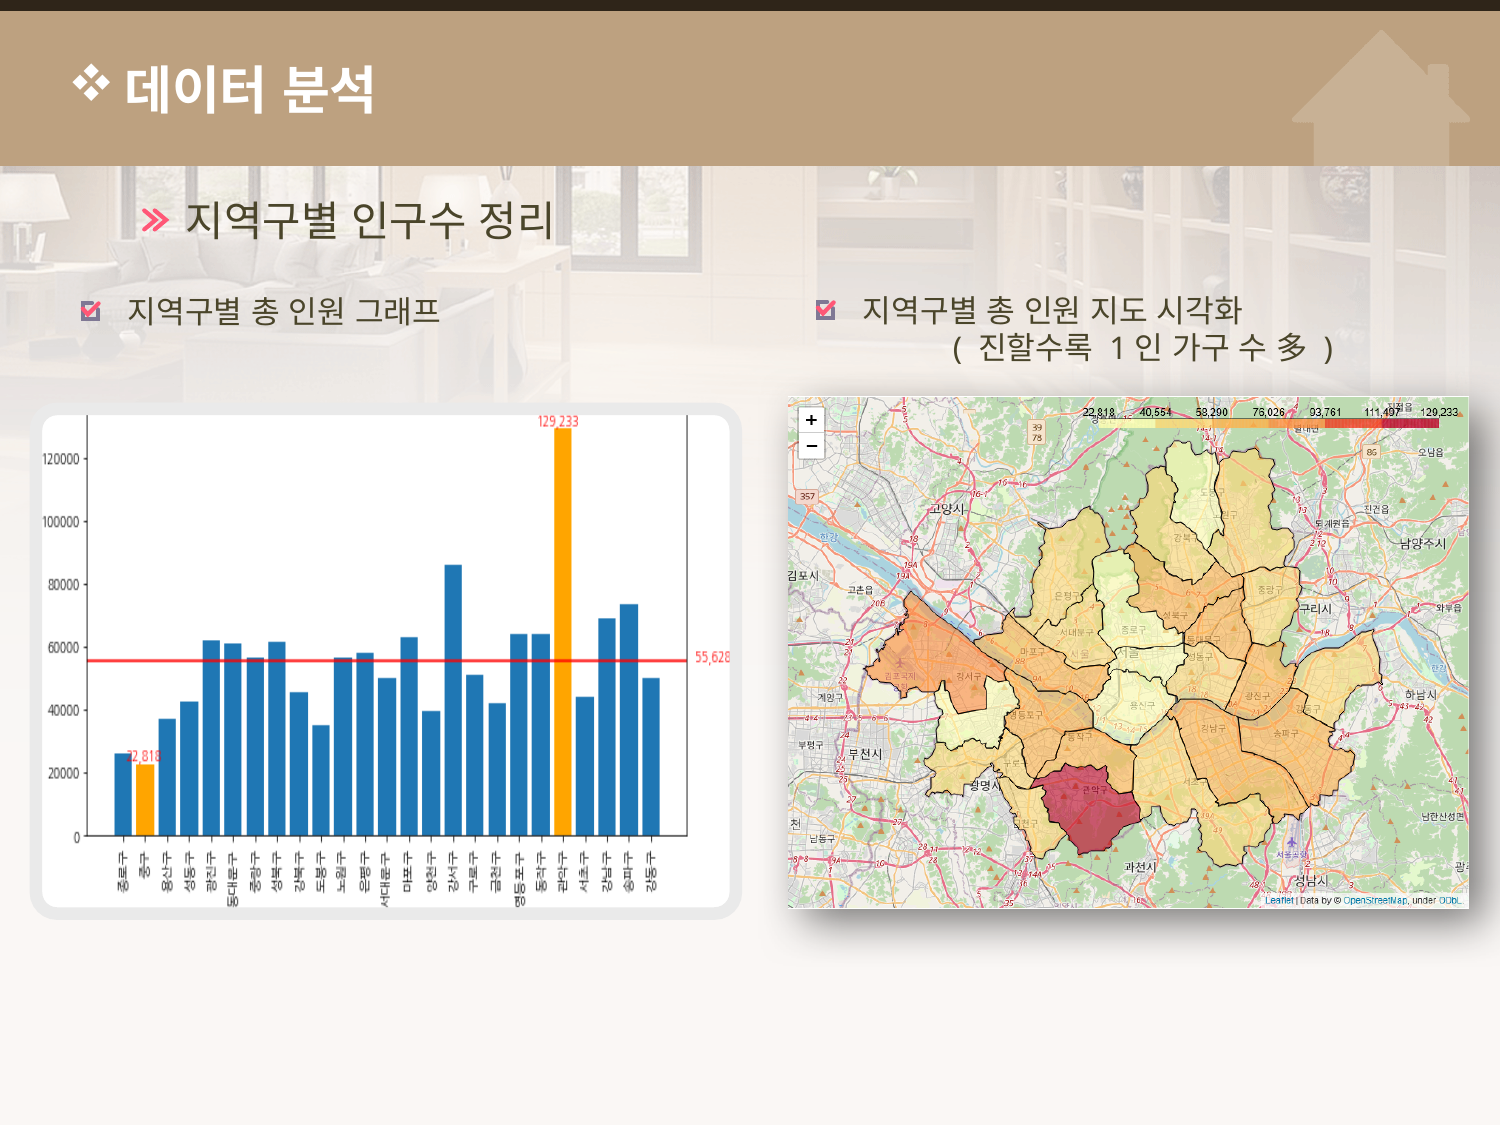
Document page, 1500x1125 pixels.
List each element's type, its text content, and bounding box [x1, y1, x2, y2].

picture [0, 0, 1500, 1125]
text_box 지역구별 인구수 정리 [171, 187, 987, 252]
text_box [143, 210, 167, 230]
text_box [81, 307, 100, 321]
text_box 지역구별 총 인원 그래프 [53, 284, 644, 337]
text_box [80, 301, 101, 318]
title 데이터 분석 [53, 23, 1110, 155]
text_box [816, 306, 835, 320]
text_box [81, 301, 95, 307]
text_box 지역구별 총 인원 지도 시각화 ( 진할수록 1인 가구 수 多 ) [788, 283, 1379, 374]
text_box [816, 300, 830, 306]
text_box [815, 300, 836, 317]
